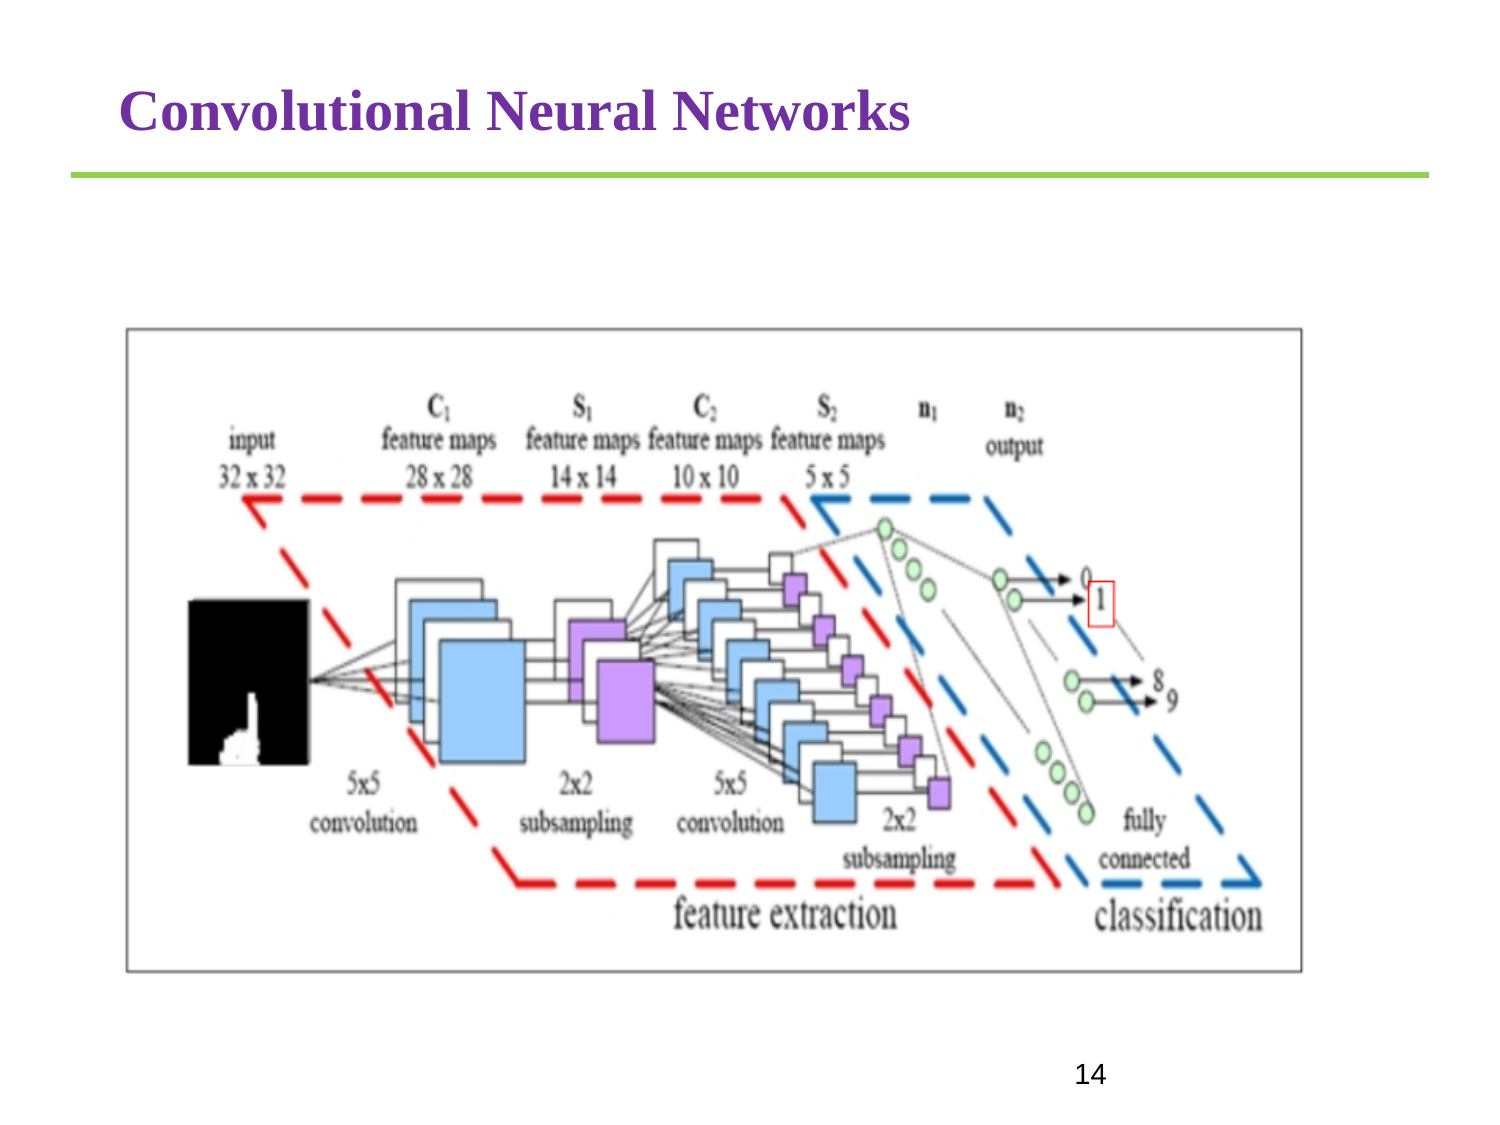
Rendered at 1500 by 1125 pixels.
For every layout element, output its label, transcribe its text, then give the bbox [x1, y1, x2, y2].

picture [102, 293, 1415, 977]
slide_number 14 [1059, 1042, 1397, 1103]
title Convolutional Neural Networks [103, 59, 1397, 164]
